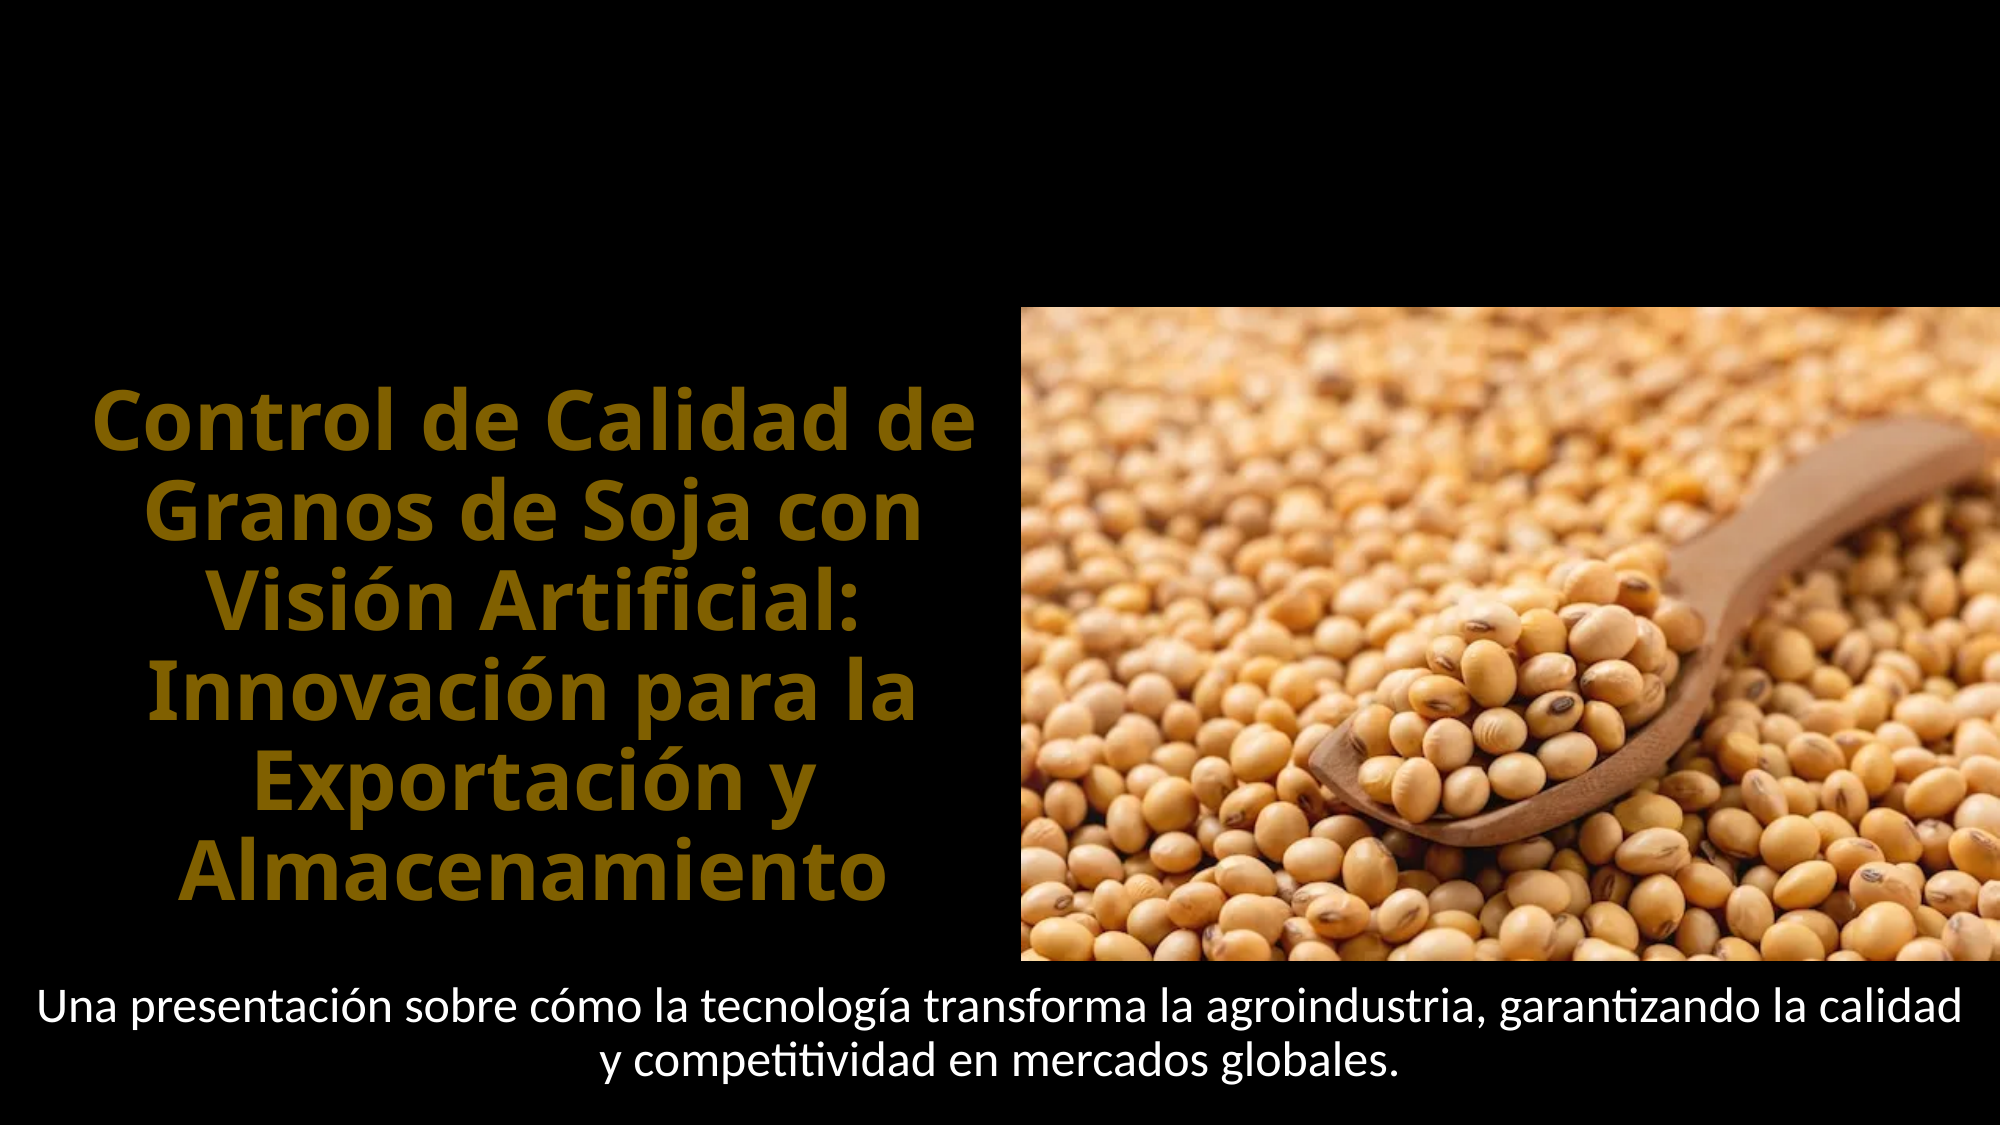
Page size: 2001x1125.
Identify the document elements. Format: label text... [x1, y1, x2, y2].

title Control de Calidad de Granos de Soja con Visión Artificial: Innovación para la Exportación y Almacenamiento [0, 0, 1068, 927]
picture [1021, 307, 2000, 961]
subtitle Una presentación sobre cómo la tecnología transforma la agroindustria, garantizando la calidad y competitividad en mercados globales. [9, 971, 1991, 1125]
